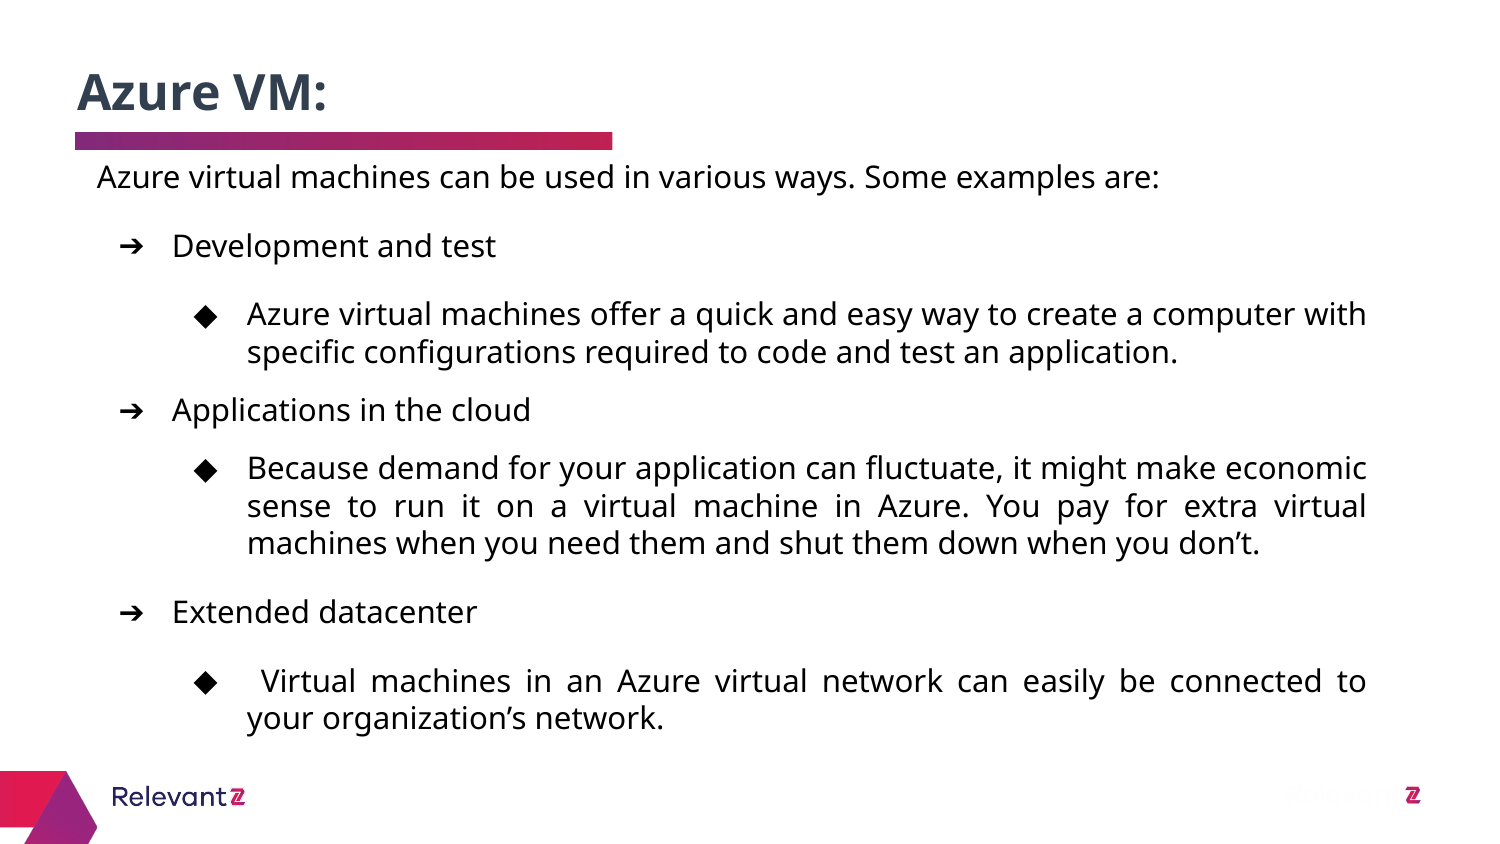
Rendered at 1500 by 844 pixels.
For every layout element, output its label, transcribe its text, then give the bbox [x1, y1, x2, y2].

picture [109, 782, 250, 810]
title Azure virtual machines can be used in various ways. Some examples are: Development and test Azure virtual machines offer a quick and easy way to create a computer with specific configurations required to code and test an application. Applications in the cloud Because demand for your application can fluctuate, it might make economic sense to run it on a virtual machine in Azure. You pay for extra virtual machines when you need them and shut them down when you don’t. Extended datacenter Virtual machines in an Azure virtual network can easily be connected to your organization’s network. [96, 157, 1369, 577]
picture [0, 769, 101, 844]
picture [1284, 782, 1425, 810]
text_box Azure VM: [62, 52, 979, 137]
